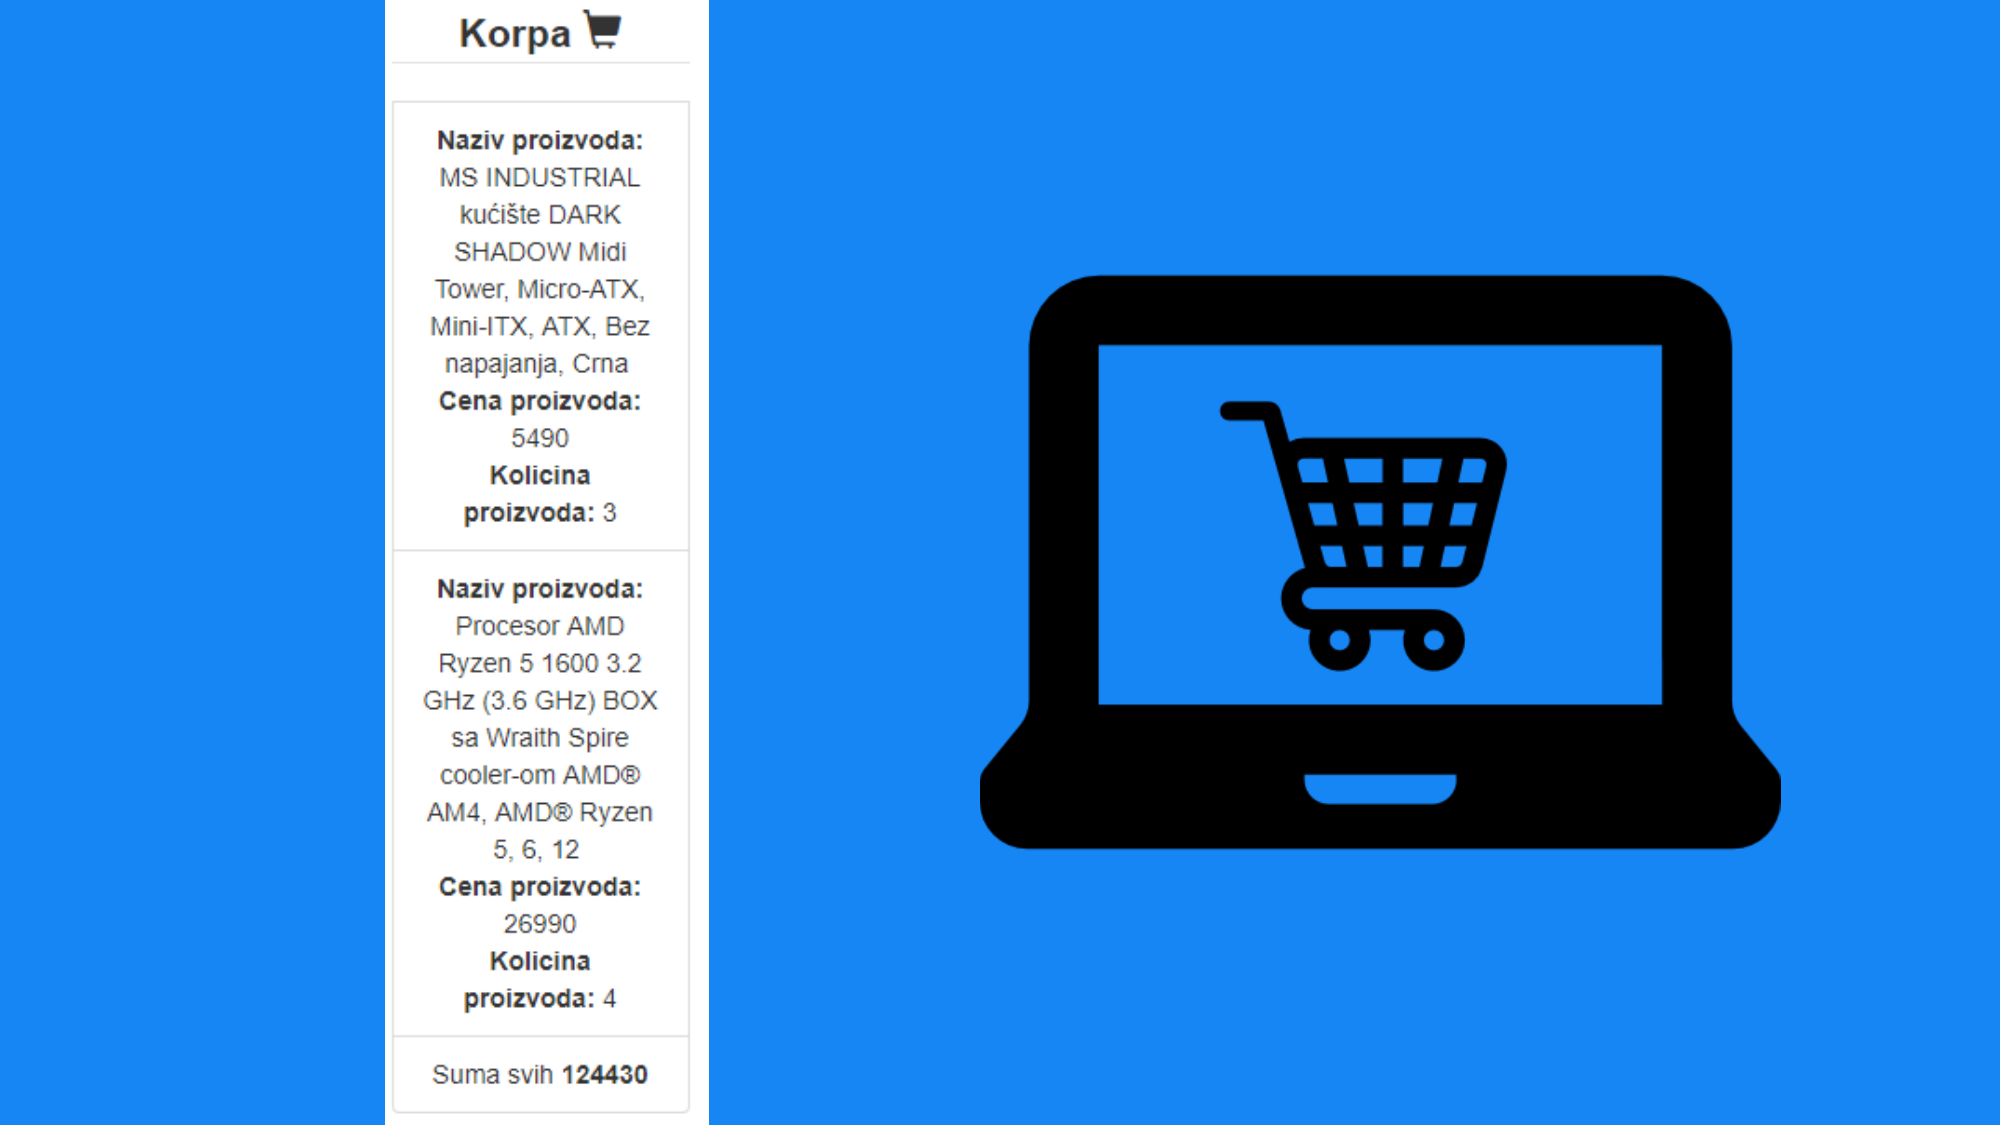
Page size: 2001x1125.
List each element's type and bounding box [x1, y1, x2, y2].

picture [385, 0, 709, 1125]
picture [980, 162, 1781, 963]
